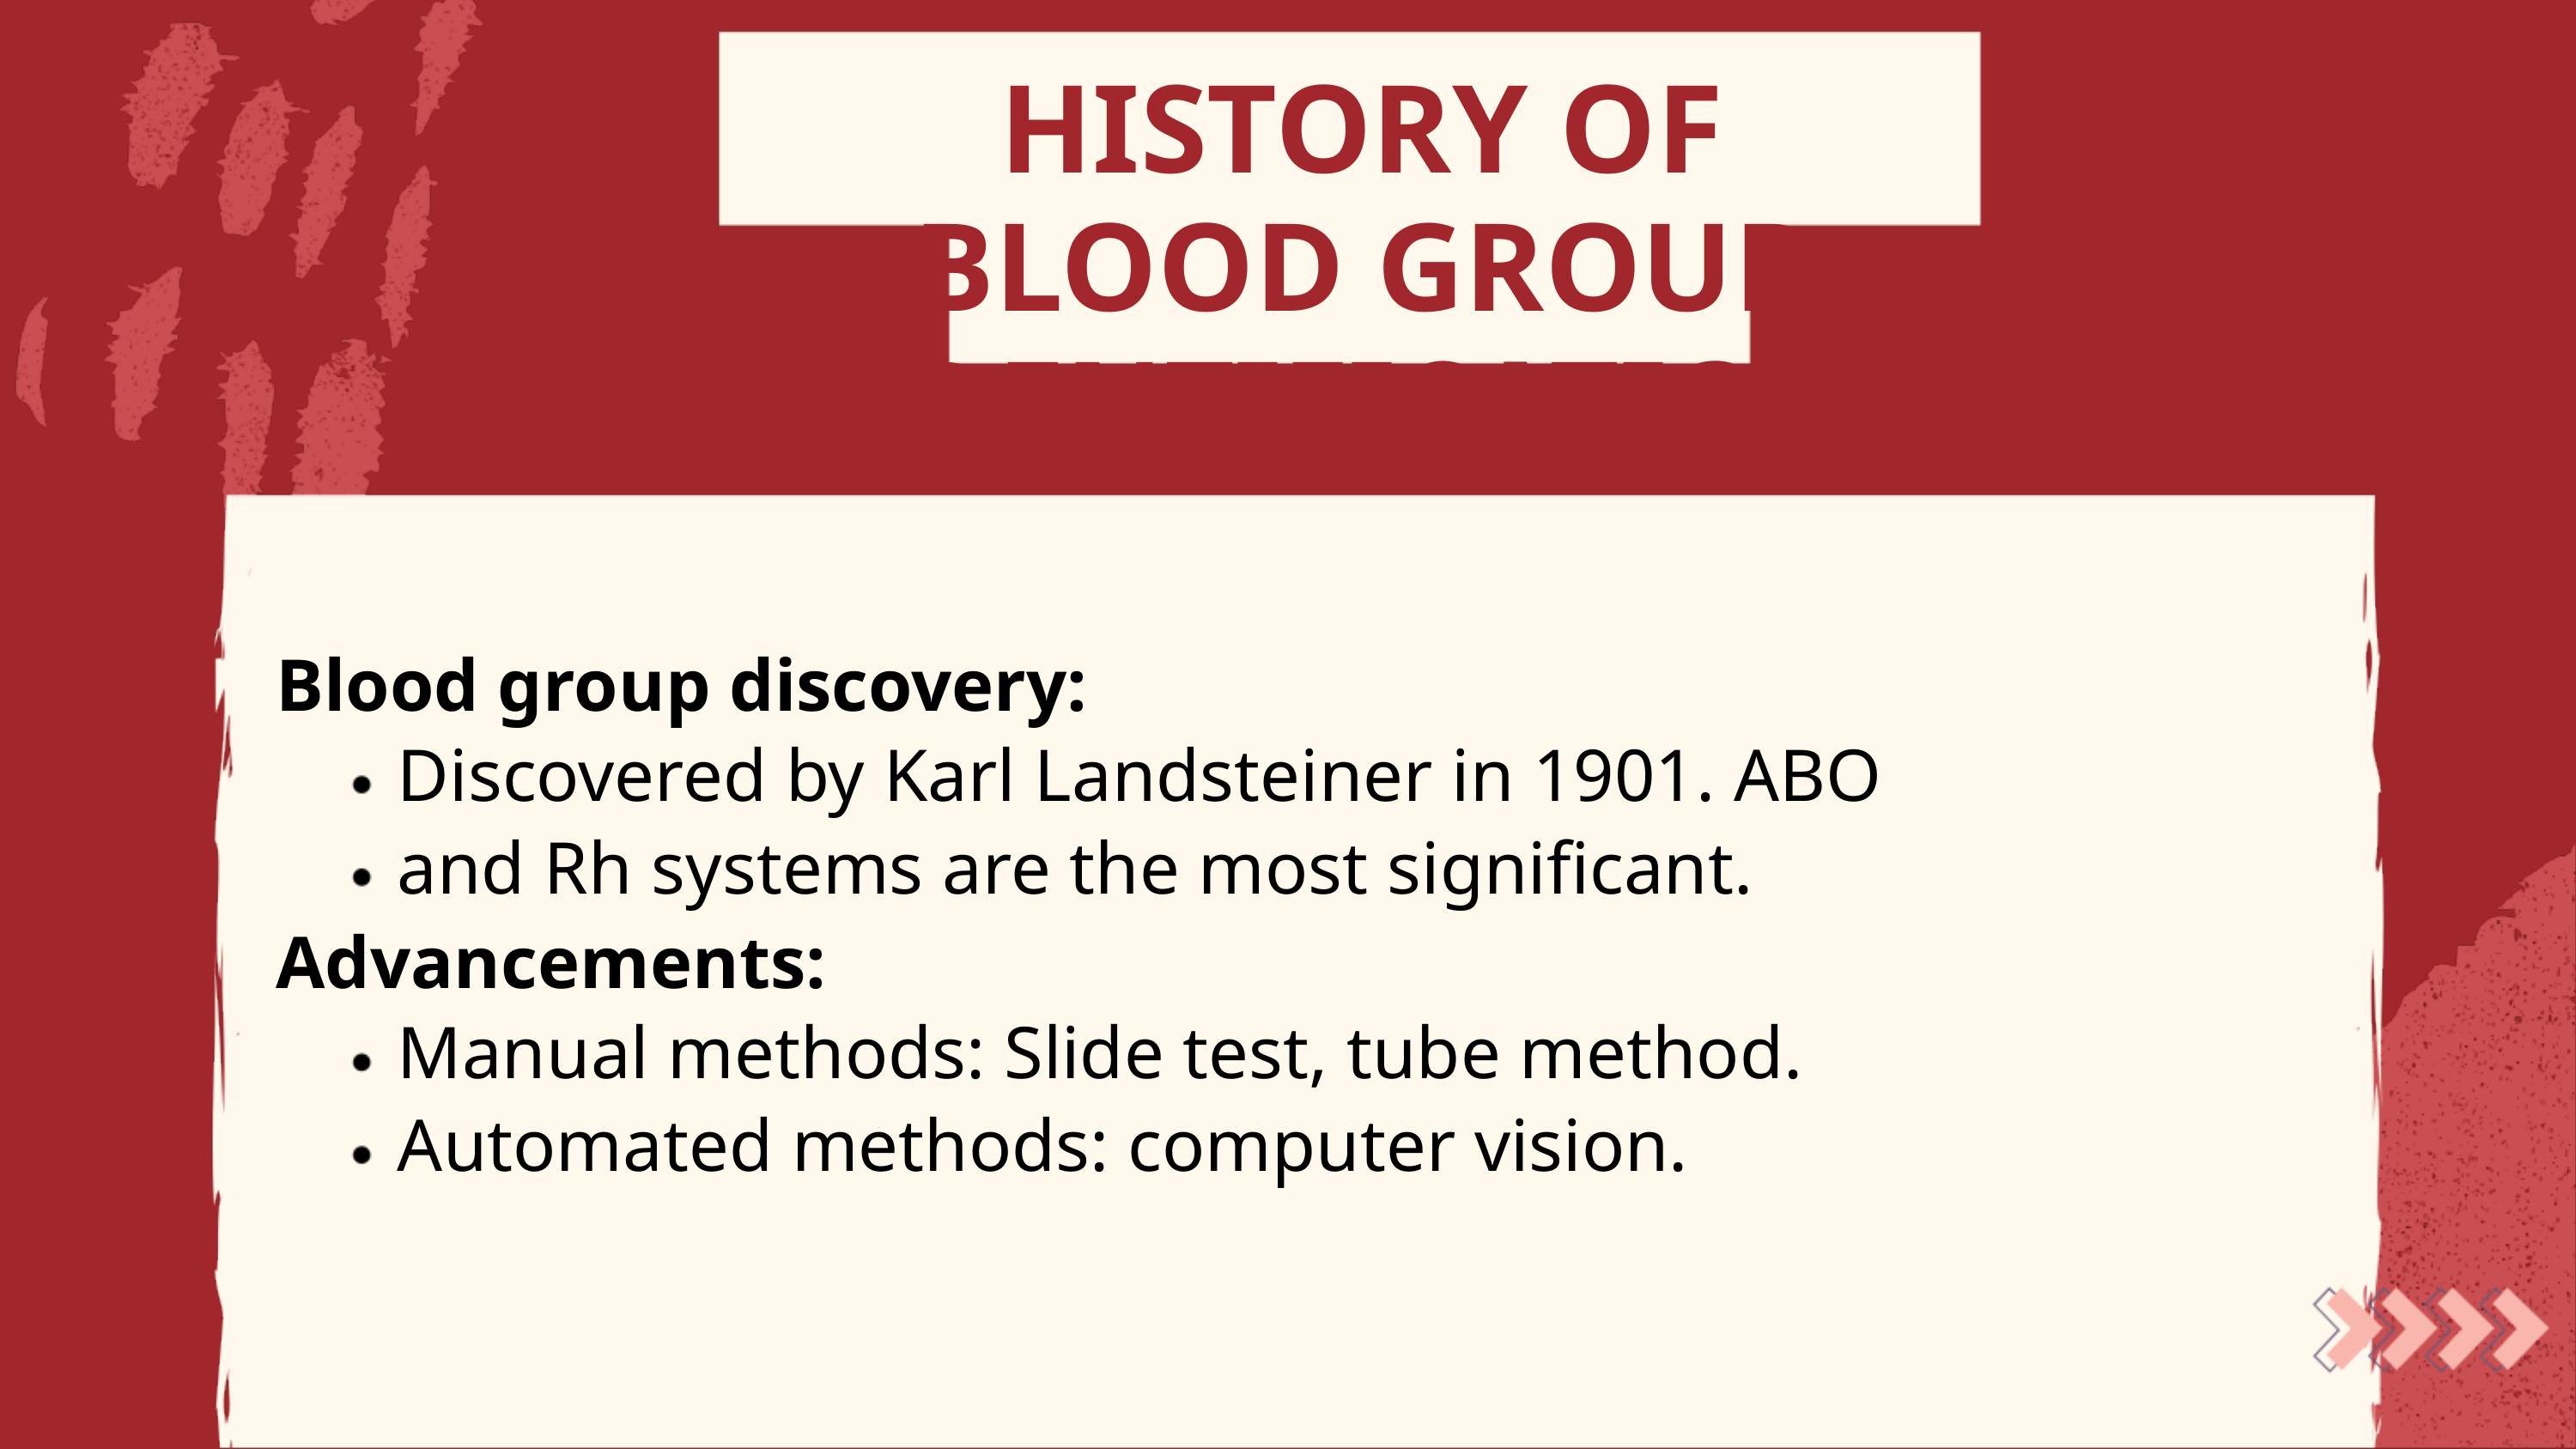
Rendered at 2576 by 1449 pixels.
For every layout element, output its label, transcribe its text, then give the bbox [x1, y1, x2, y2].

text_box [7, 0, 2576, 1449]
text_box Manual methods: Slide test, tube method. Automated methods: computer vision. [397, 1000, 1815, 1186]
text_box HISTORY OF BLOOD GROUP IDENTIFICATION [768, 59, 1956, 474]
text_box Advancements: [276, 910, 837, 1003]
text_box Discovered by Karl Landsteiner in 1901. ABO and Rh systems are the most significant. [397, 723, 1976, 908]
text_box Blood group discovery: [276, 633, 1099, 726]
